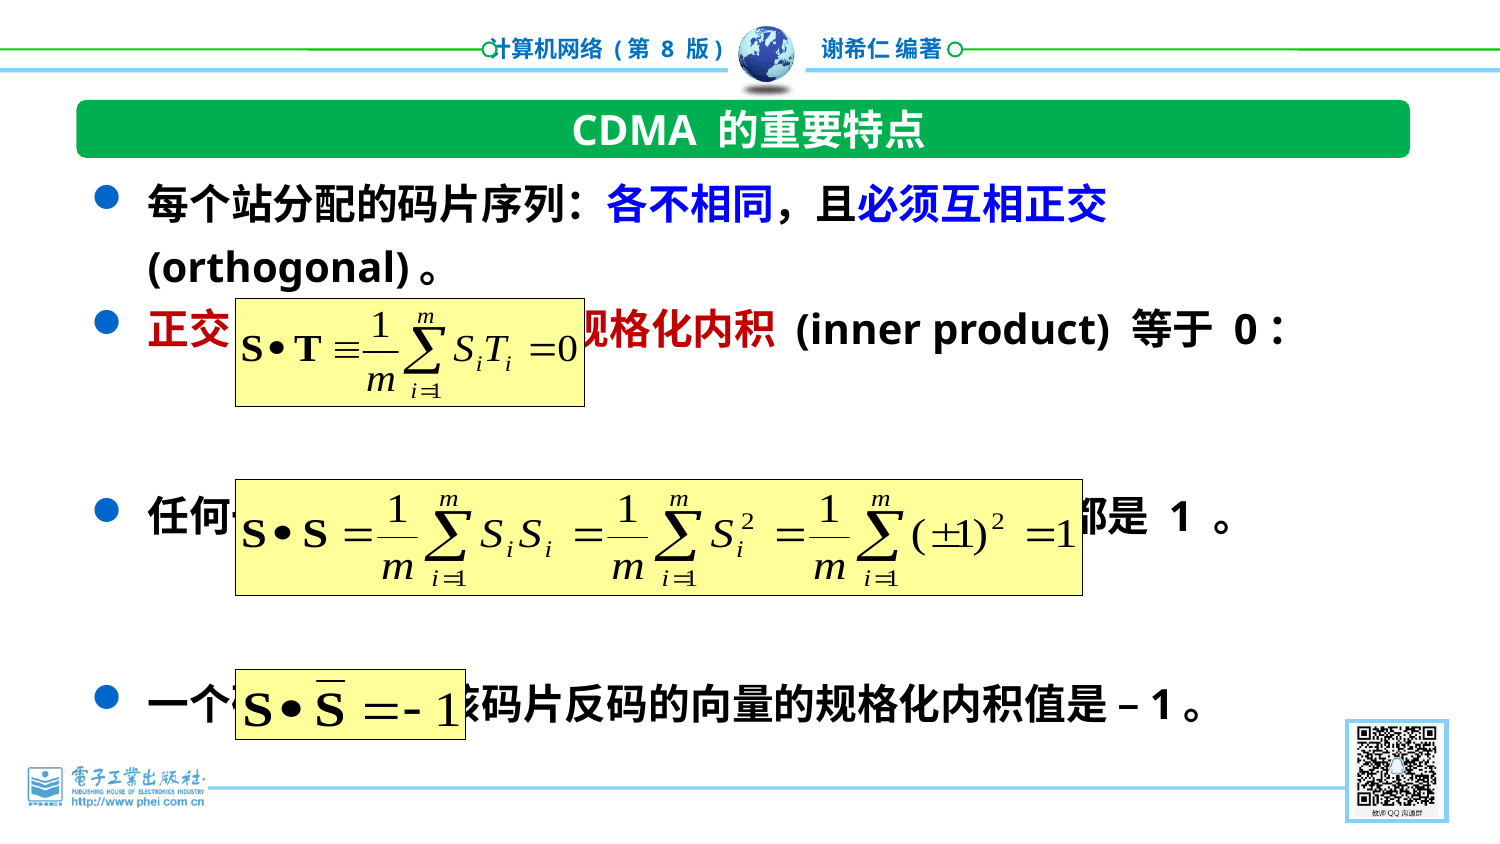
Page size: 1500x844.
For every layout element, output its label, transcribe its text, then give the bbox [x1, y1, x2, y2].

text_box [235, 669, 466, 740]
picture [736, 24, 796, 99]
list 每个站分配的码片序列：各不相同，且必须互相正交 (orthogonal)。 正交：向量 S 和 T 的规格化内积 (inner product) 等于 0： 任何一个码片向量和该码片向量自己的规格化内积都是 1 。 一个码片向量和该码片反码的向量的规格化内积值是 –1。 [76, 158, 1410, 712]
list CDMA 的重要特点 [204, 99, 1293, 158]
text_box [235, 479, 1083, 596]
picture [23, 764, 208, 809]
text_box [235, 298, 585, 407]
picture [1355, 724, 1438, 817]
